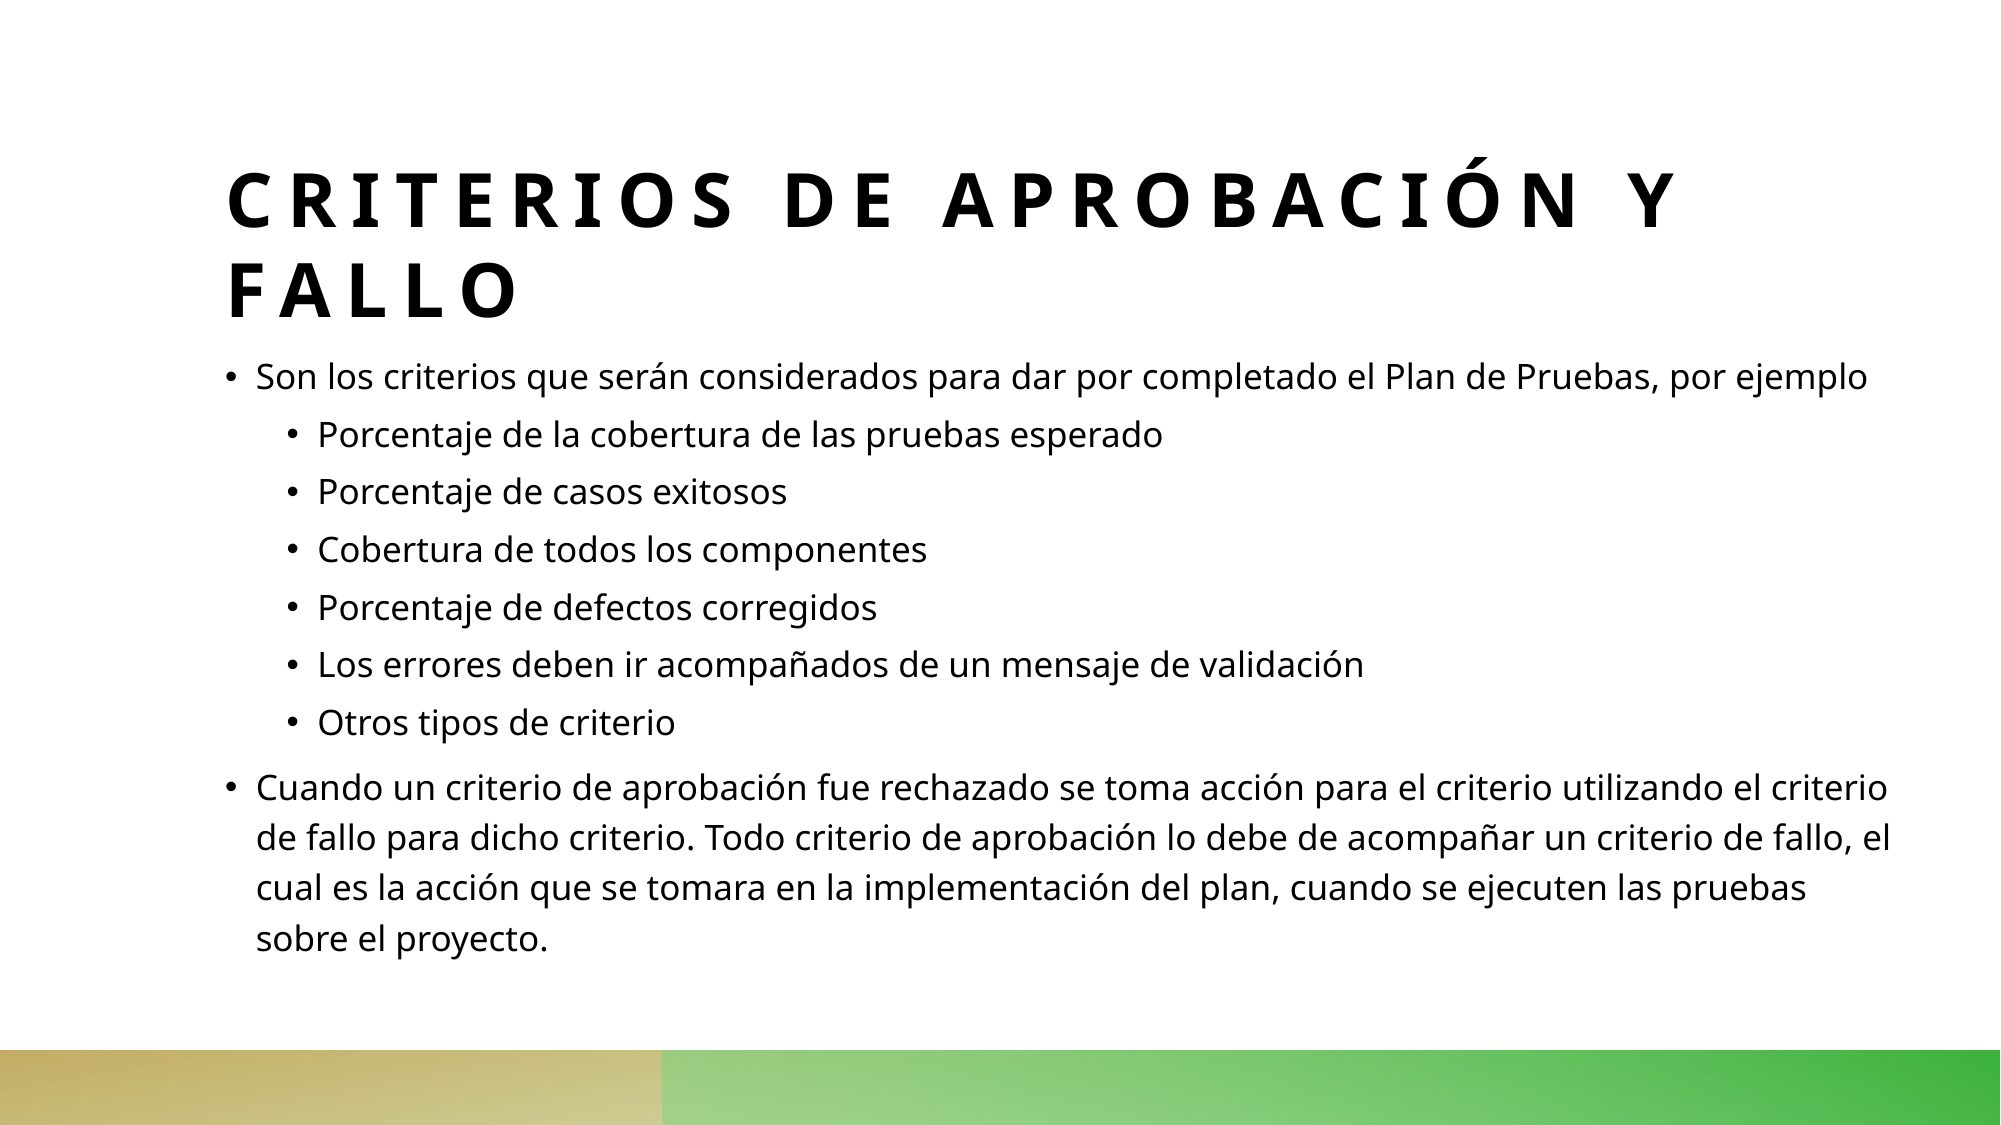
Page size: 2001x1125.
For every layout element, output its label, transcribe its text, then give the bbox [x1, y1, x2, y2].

list Son los criterios que serán considerados para dar por completado el Plan de Pruebas, por ejemplo Porcentaje de la cobertura de las pruebas esperado Porcentaje de casos exitosos Cobertura de todos los componentes Porcentaje de defectos corregidos Los errores deben ir acompañados de un mensaje de validación Otros tipos de criterio Cuando un criterio de aprobación fue rechazado se toma acción para el criterio utilizando el criterio de fallo para dicho criterio. Todo criterio de aprobación lo debe de acompañar un criterio de fallo, el cual es la acción que se tomara en la implementación del plan, cuando se ejecuten las pruebas sobre el proyecto. [225, 346, 1905, 996]
title Criterios de aprobación y fallo [225, 130, 1905, 333]
